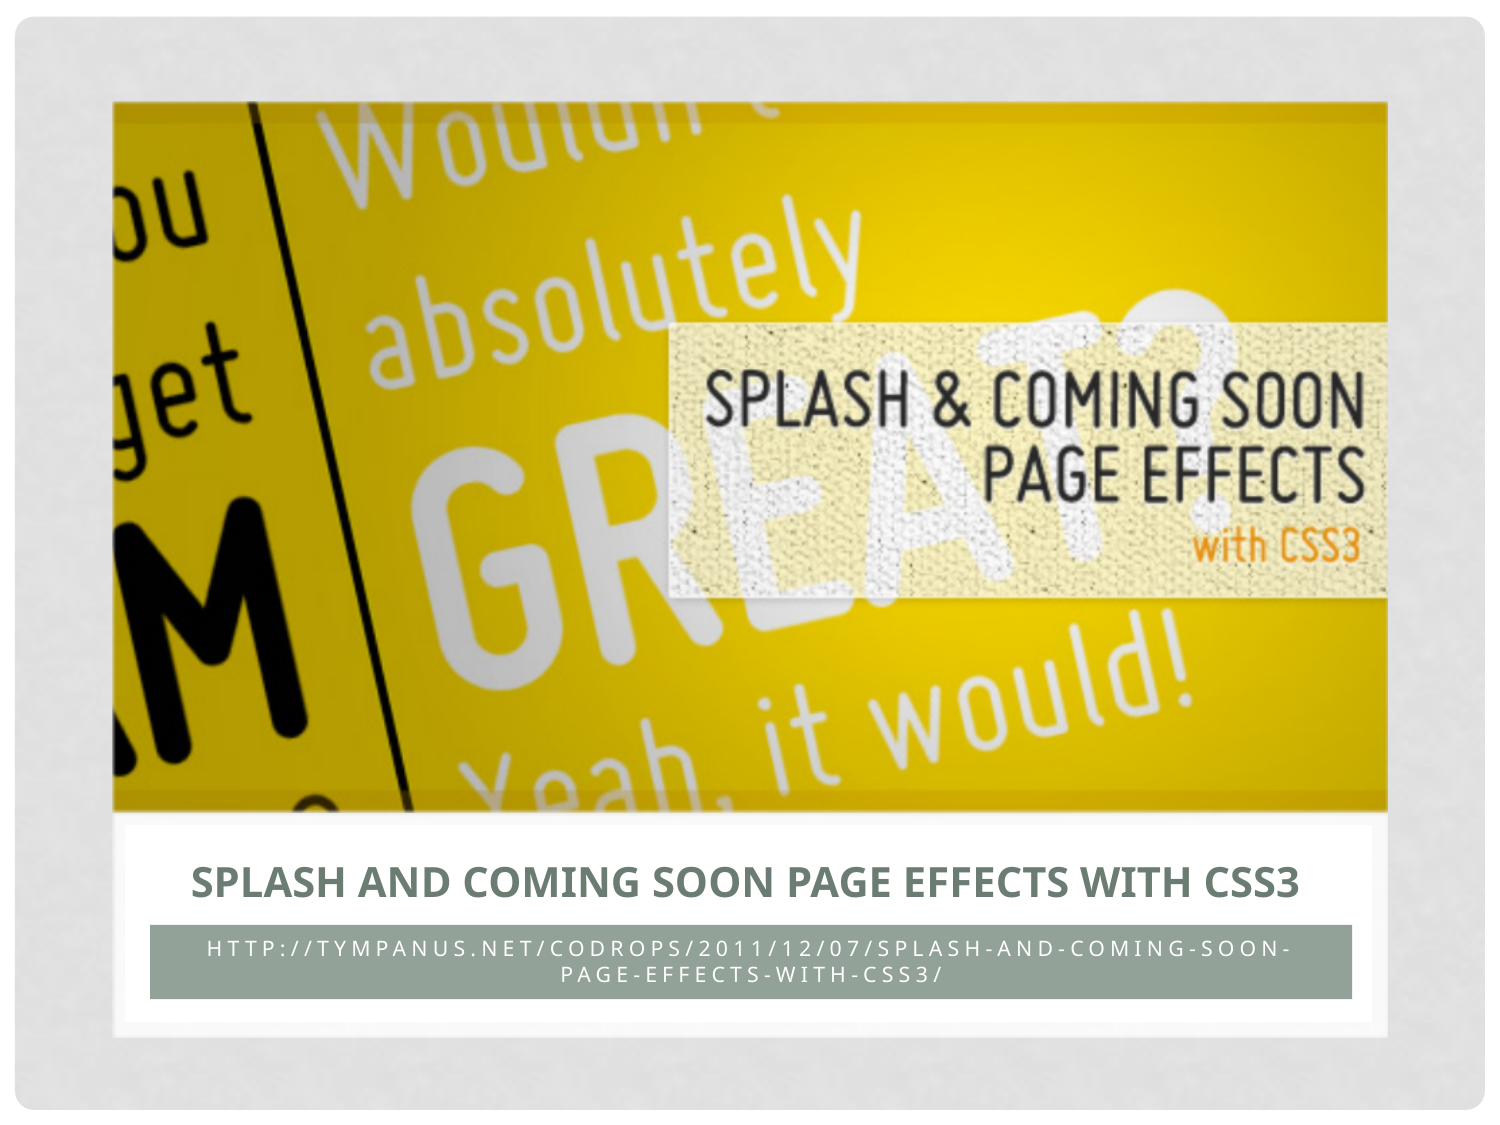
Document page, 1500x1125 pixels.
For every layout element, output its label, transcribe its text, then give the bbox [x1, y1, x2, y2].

title Splash and Coming Soon Page Effects with CSS3 [150, 837, 1353, 924]
picture [112, 101, 1388, 813]
list http://tympanus.net/codrops/2011/12/07/splash-and-coming-soon-page-effects-with-css3/ [156, 927, 1346, 994]
